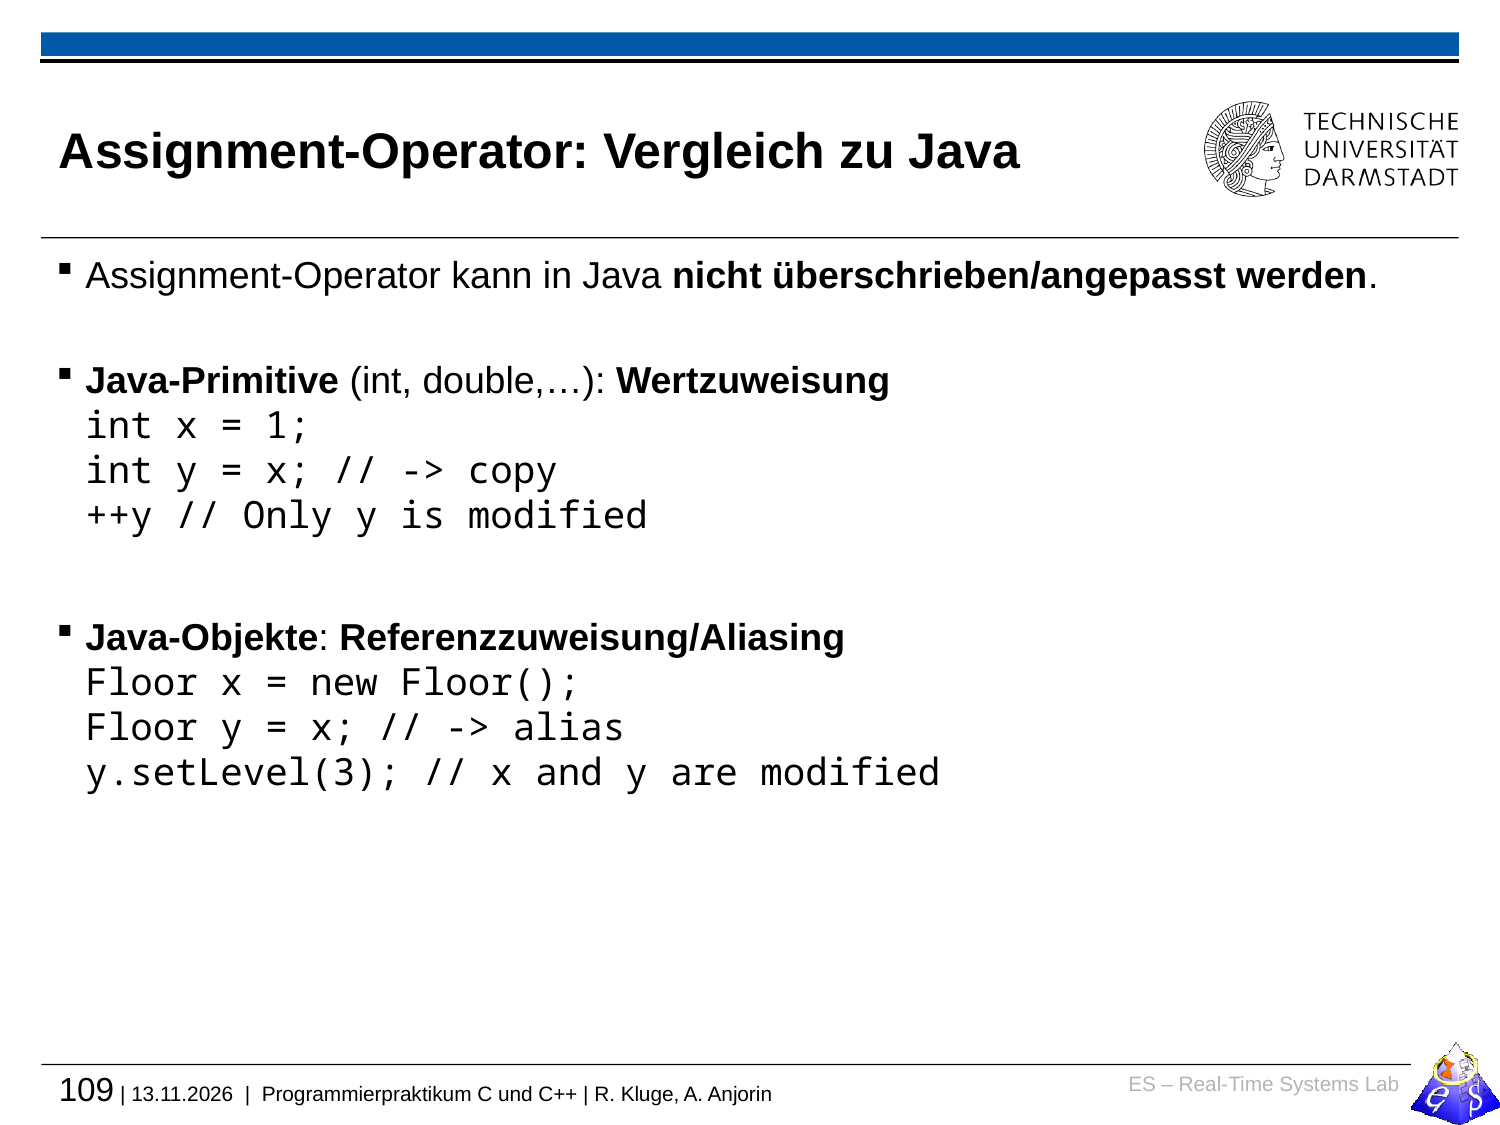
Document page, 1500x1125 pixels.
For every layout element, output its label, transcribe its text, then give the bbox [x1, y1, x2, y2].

picture [1411, 1041, 1500, 1125]
picture [1187, 84, 1483, 214]
title Assignment-Operator: Vergleich zu Java [58, 80, 1187, 218]
list Assignment-Operator kann in Java nicht überschrieben/angepasst werden. Java-Primitive (int, double,…): Wertzuweisung int x = 1; int y = x; // -> copy ++y // Only y is modified Java-Objekte: Referenzzuweisung/Aliasing Floor x = new Floor(); Floor y = x; // -> alias y.setLevel(3); // x and y are modified [41, 243, 1459, 1059]
